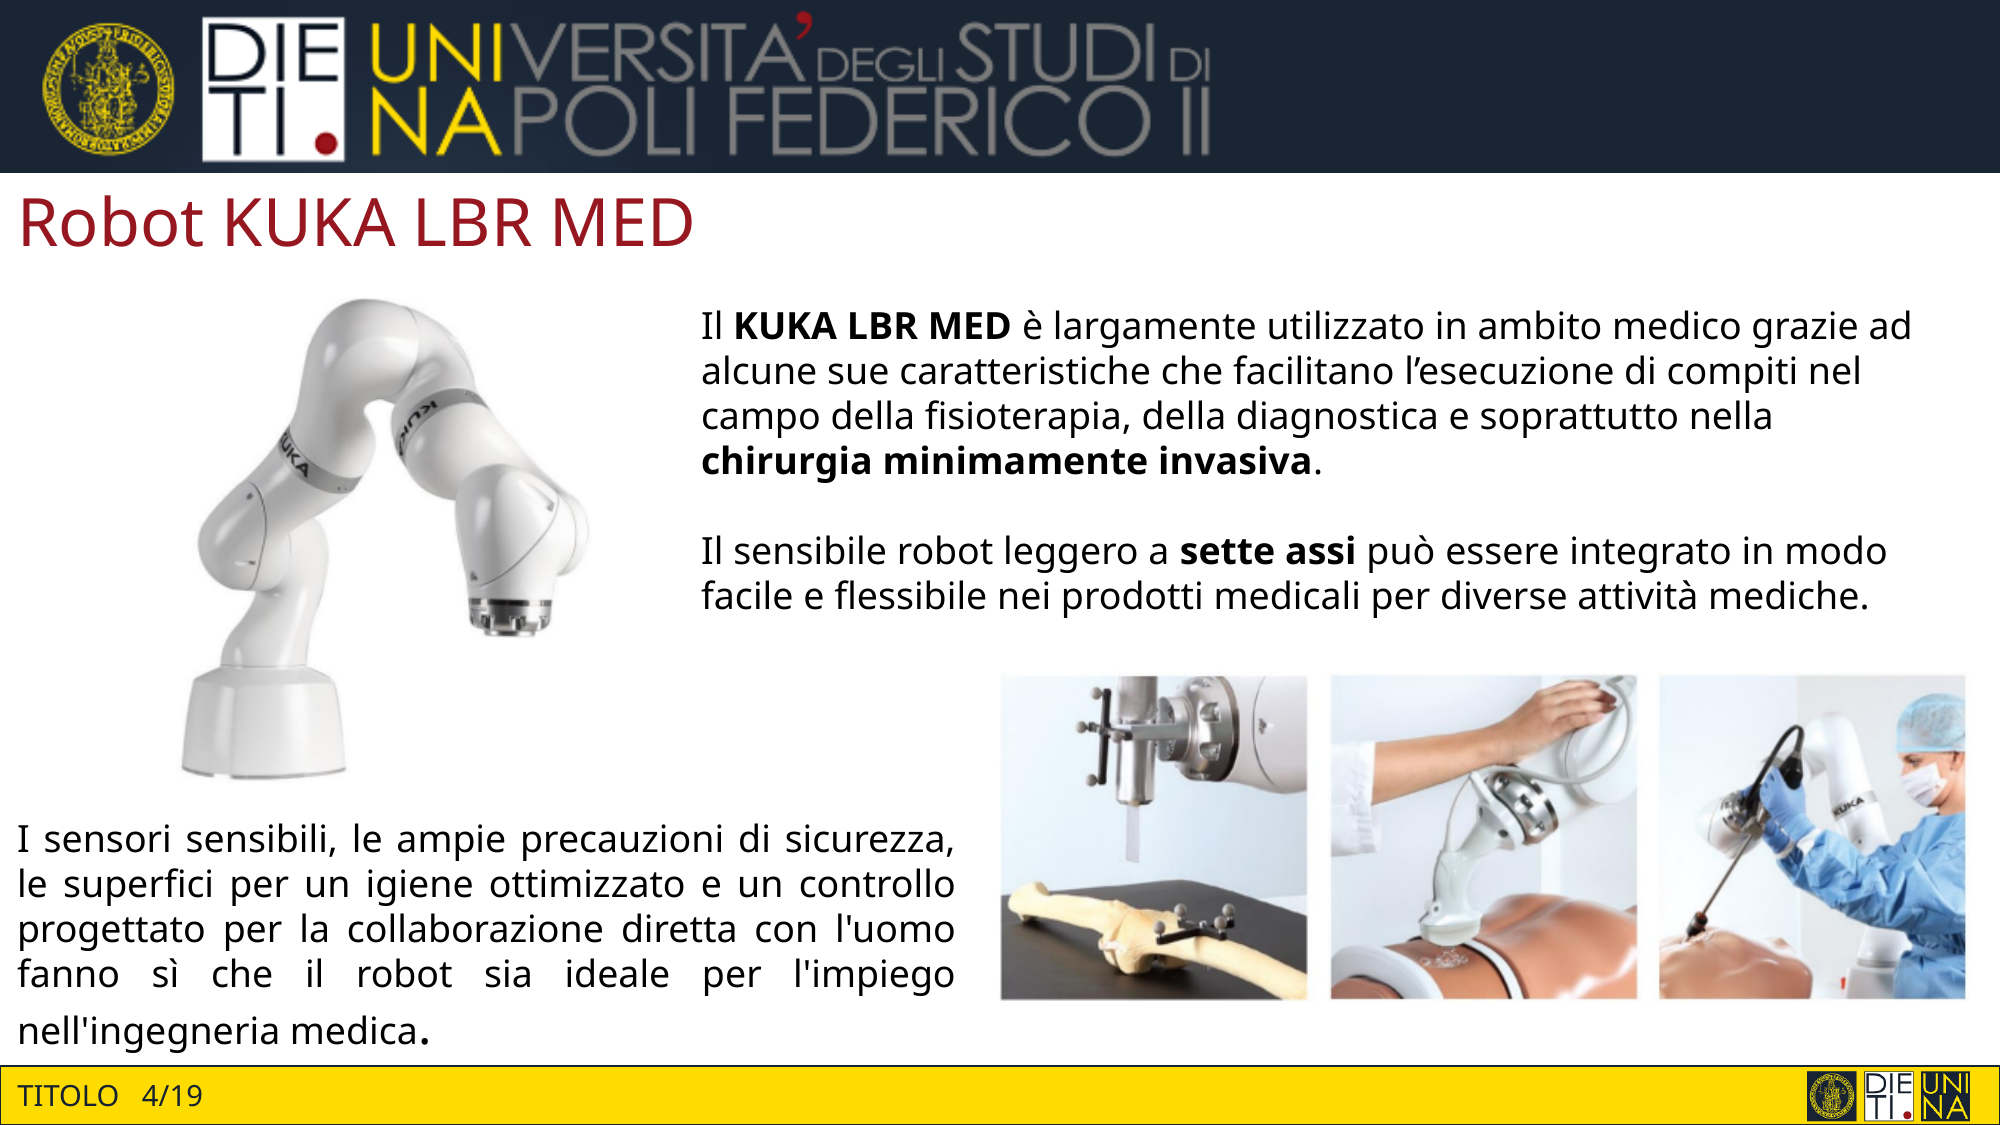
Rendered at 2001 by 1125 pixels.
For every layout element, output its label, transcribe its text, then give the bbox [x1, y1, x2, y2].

text_box I sensori sensibili, le ampie precauzioni di sicurezza, le superfici per un igiene ottimizzato e un controllo progettato per la collaborazione diretta con l'uomo fanno sì che il robot sia ideale per l'impiego nell'ingegneria medica. [2, 807, 972, 1063]
text_box [0, 1066, 2000, 1125]
picture [1806, 1069, 1970, 1123]
picture [0, 0, 2000, 173]
text_box Il KUKA LBR MED è largamente utilizzato in ambito medico grazie ad alcune sue caratteristiche che facilitano l’esecuzione di compiti nel campo della fisioterapia, della diagnostica e soprattutto nella chirurgia minimamente invasiva. Il sensibile robot leggero a sette assi può essere integrato in modo facile e flessibile nei prodotti medicali per diverse attività mediche. [685, 294, 1970, 670]
picture [165, 279, 609, 790]
text_box TITOLO 4/19 [2, 1069, 1376, 1120]
text_box Robot KUKA LBR MED [2, 183, 2000, 268]
picture [999, 667, 1970, 1005]
